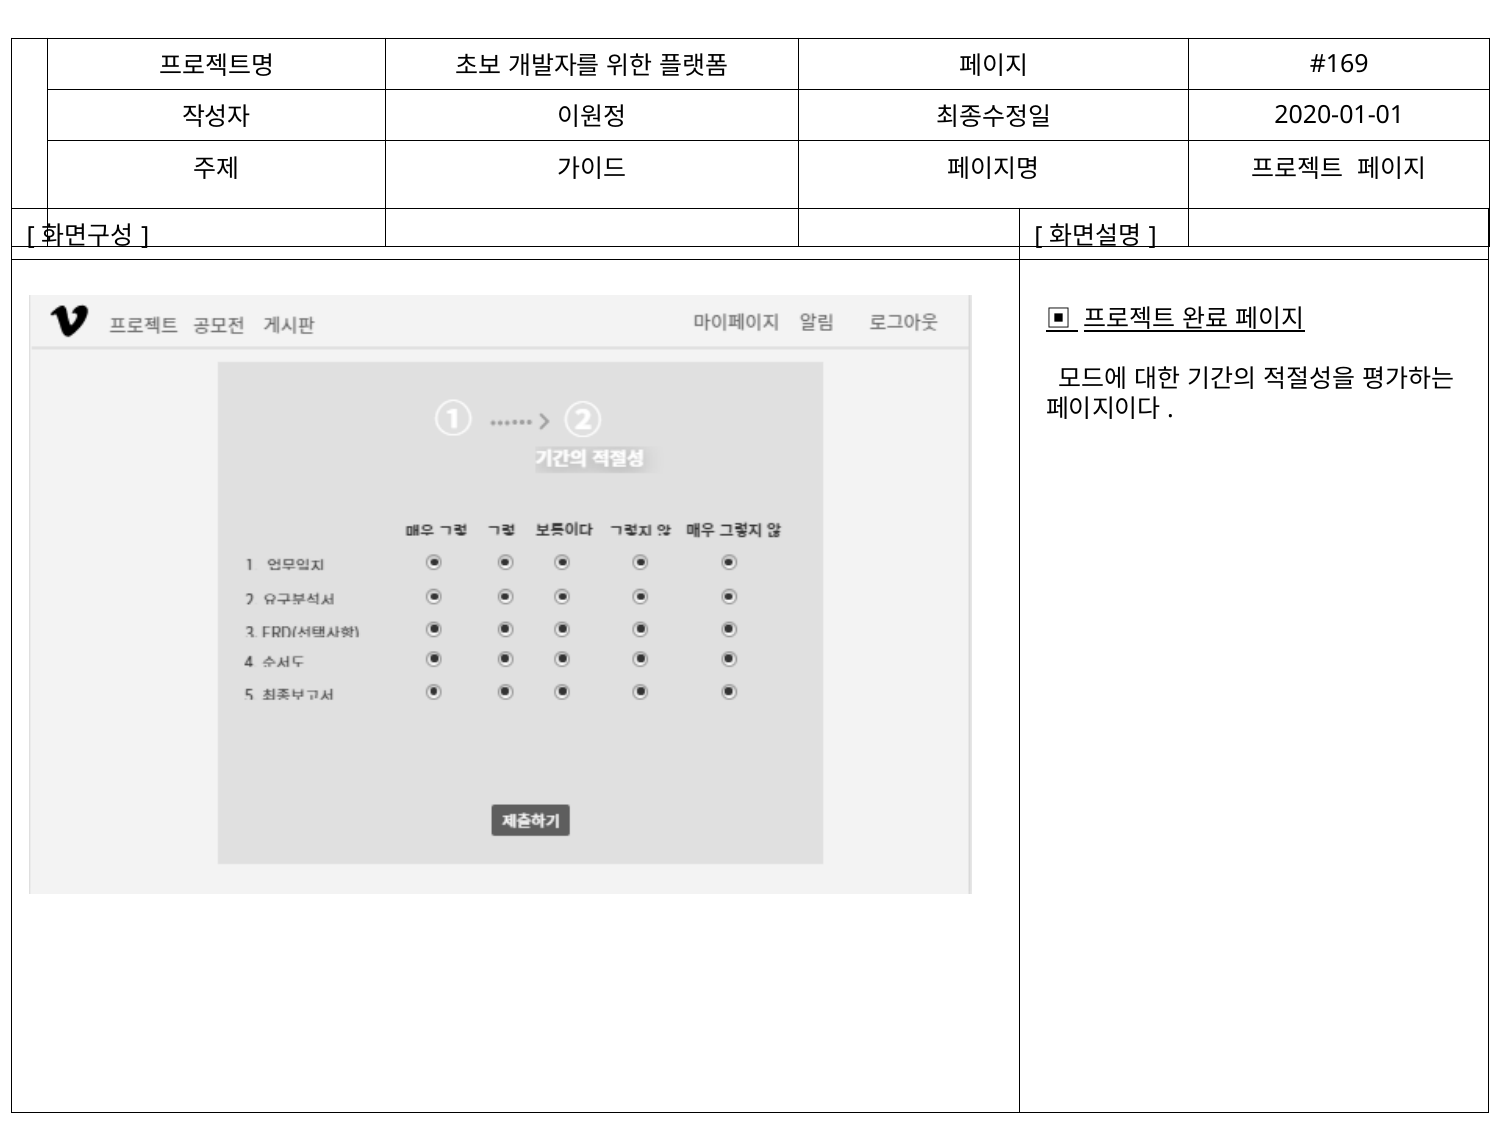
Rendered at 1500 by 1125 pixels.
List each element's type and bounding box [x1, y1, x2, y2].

picture [29, 295, 973, 894]
table_cell [12, 260, 1019, 1112]
table_cell [386, 90, 798, 140]
table_cell [799, 90, 1188, 140]
table_header [1189, 39, 1489, 89]
table_header [1020, 247, 1488, 259]
table_cell [799, 141, 1188, 246]
text_box [1031, 295, 1477, 430]
table_cell [48, 141, 385, 246]
table_cell [1189, 141, 1489, 246]
table_cell [48, 90, 385, 140]
table_header [12, 247, 1019, 259]
table_cell [1020, 260, 1488, 1112]
table_header [799, 39, 1188, 89]
table_cell [386, 141, 798, 246]
table_header [12, 39, 47, 246]
table_header [386, 39, 798, 89]
table_header [48, 39, 385, 89]
table_cell [1189, 90, 1489, 140]
